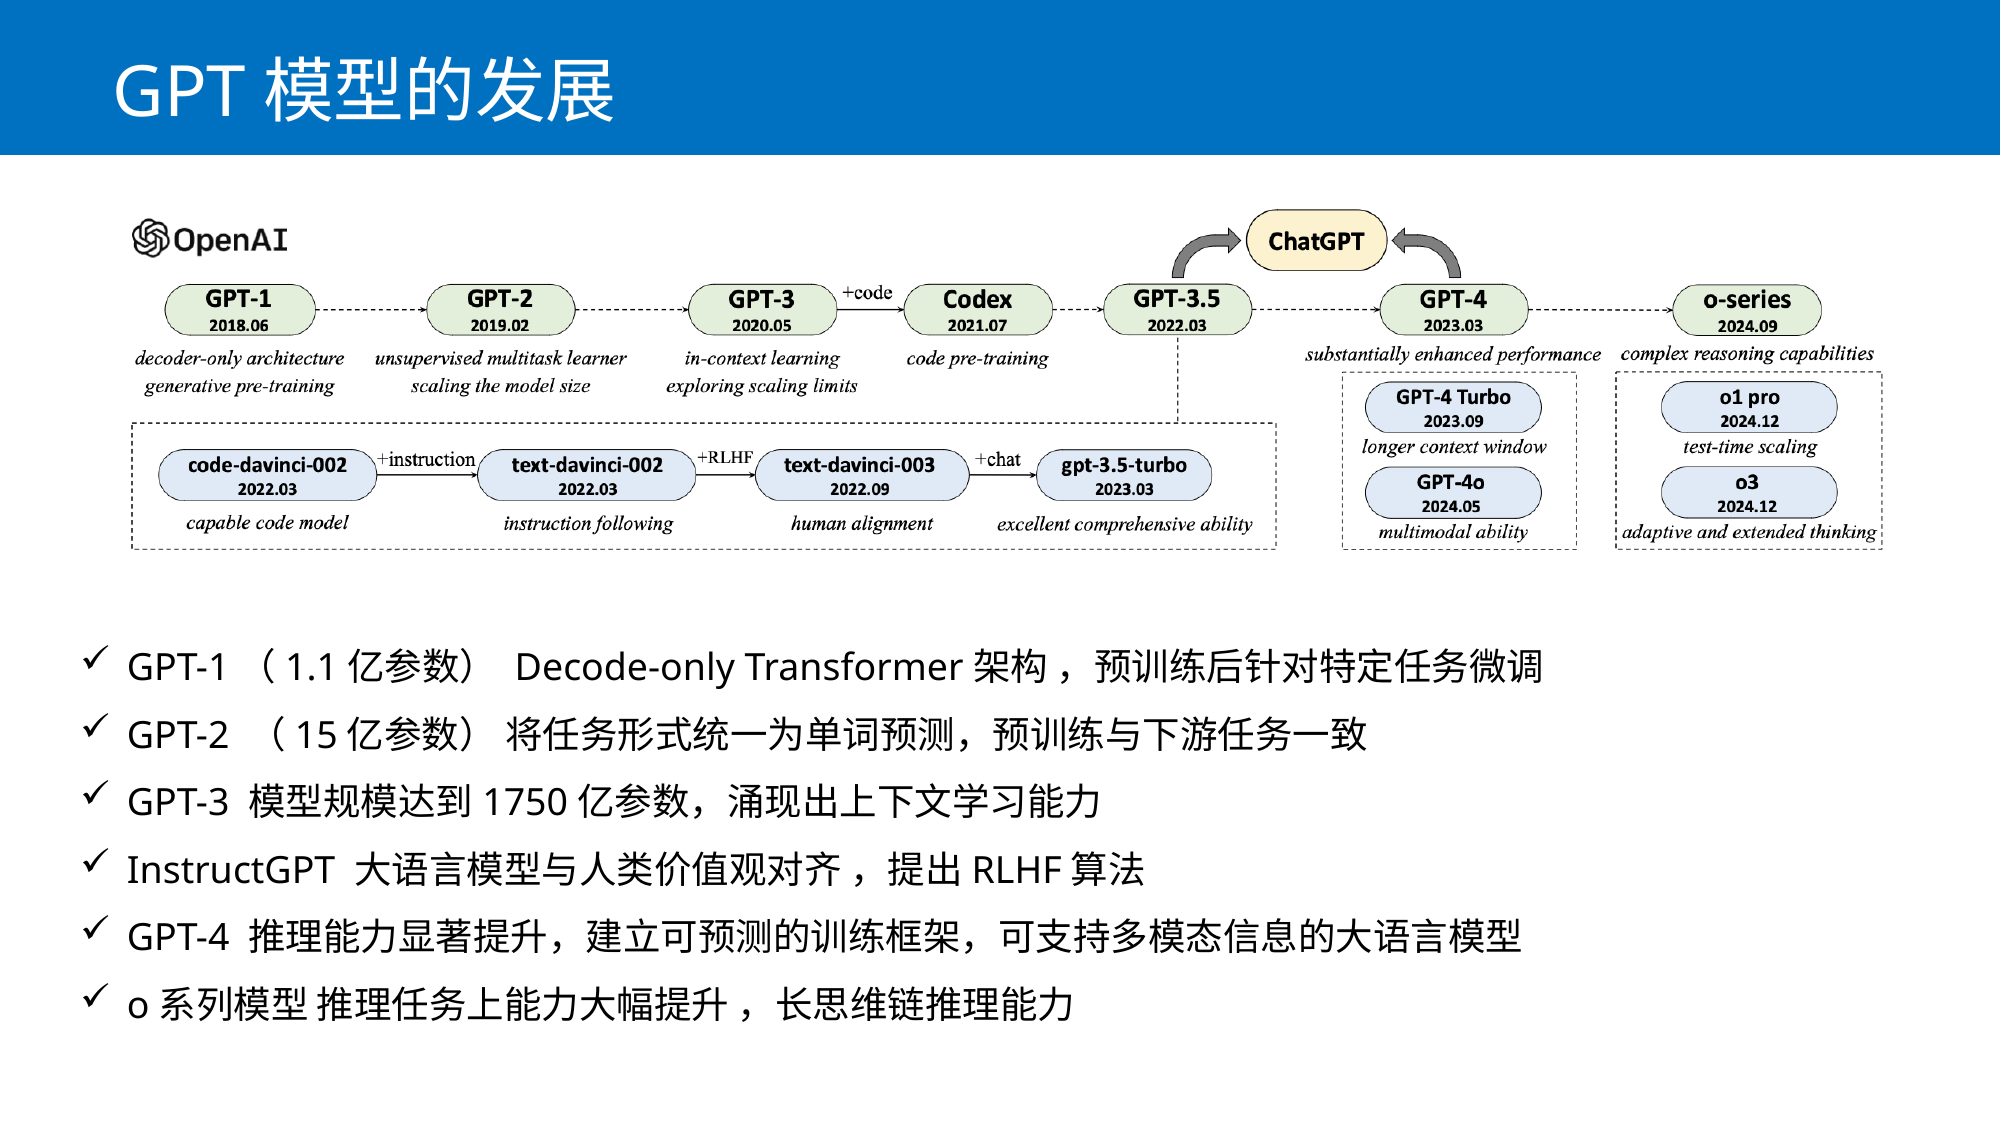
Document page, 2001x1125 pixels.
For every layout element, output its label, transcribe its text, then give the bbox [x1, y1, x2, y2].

picture [104, 184, 1896, 568]
title GPT模型的发展 [97, 0, 1862, 139]
text_box [308, 711, 339, 772]
text_box GPT-1（1.1亿参数） Decode-only Transformer架构 ，预训练后针对特定任务微调 GPT-2 （15亿参数） 将任务形式统一为单词预测，预训练与下游任务一致 GPT-3 模型规模达到1750亿参数，涌现出上下文学习能力 InstructGPT 大语言模型与人类价值观对齐 ，提出RLHF算法 GPT-4 推理能力显著提升，建立可预测的训练框架，可支持多模态信息的大语言模型 o系列模型 推理任务上能力大幅提升 ，长思维链推理能力 [65, 613, 1713, 1034]
